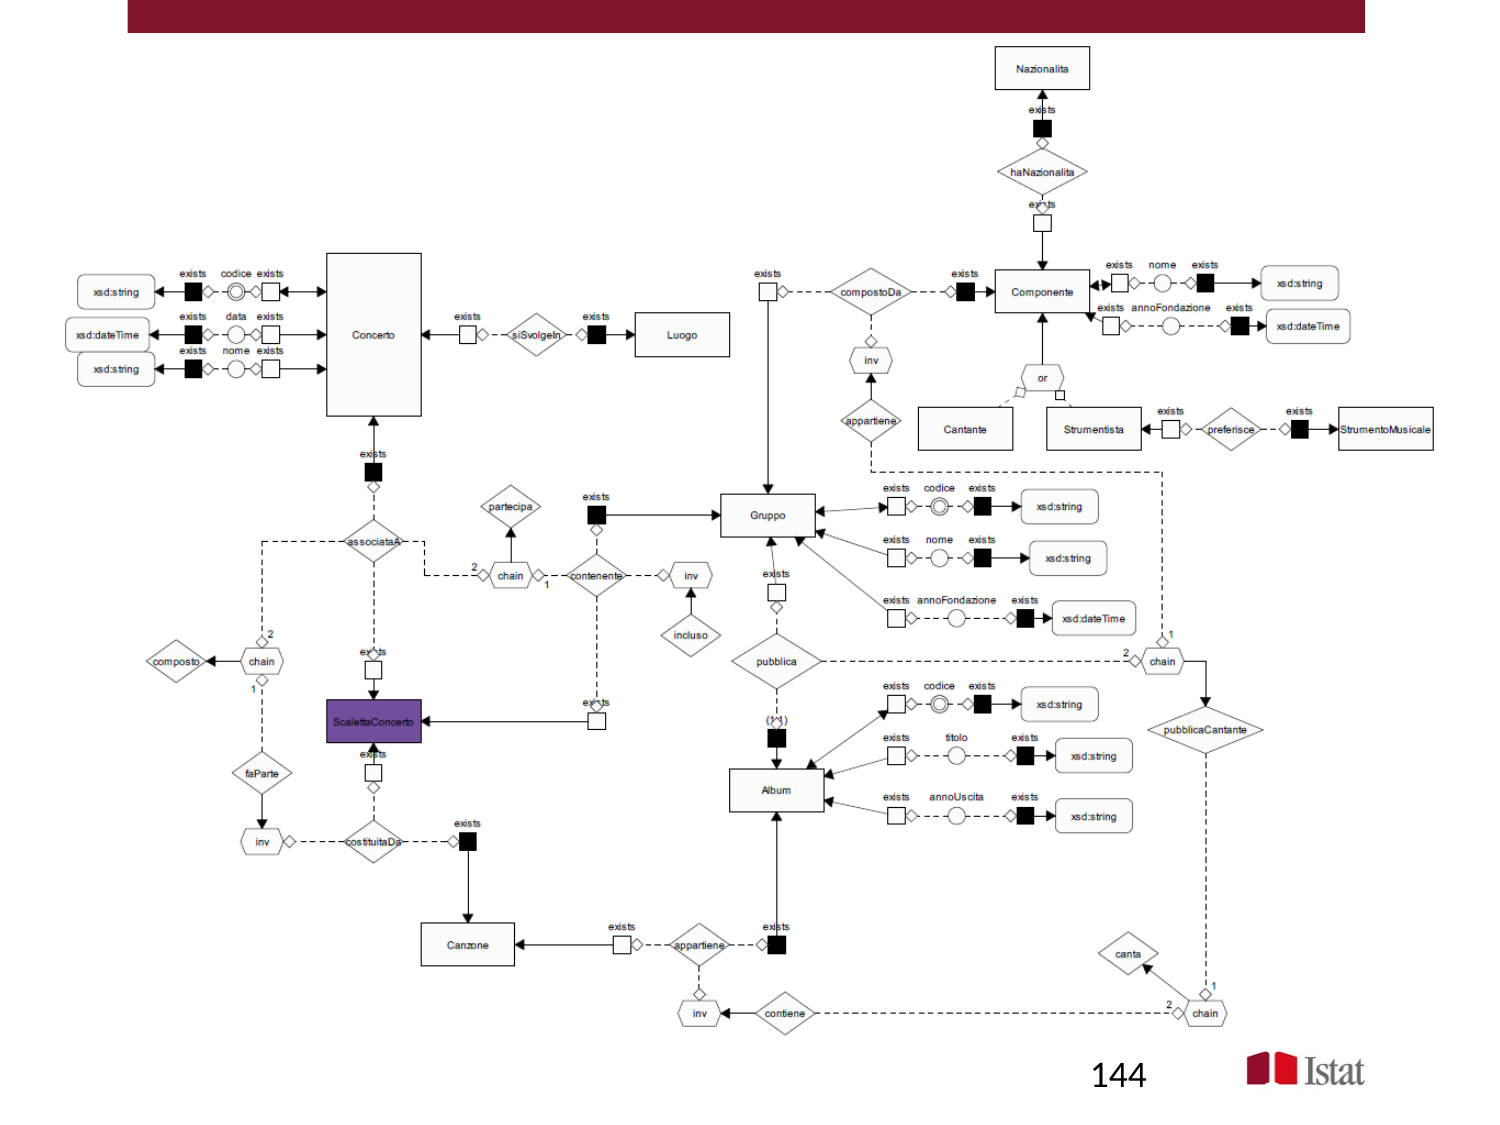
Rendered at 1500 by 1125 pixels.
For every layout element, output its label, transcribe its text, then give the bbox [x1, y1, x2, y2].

slide_number 144 [1074, 1056, 1425, 1103]
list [52, 33, 1448, 1050]
